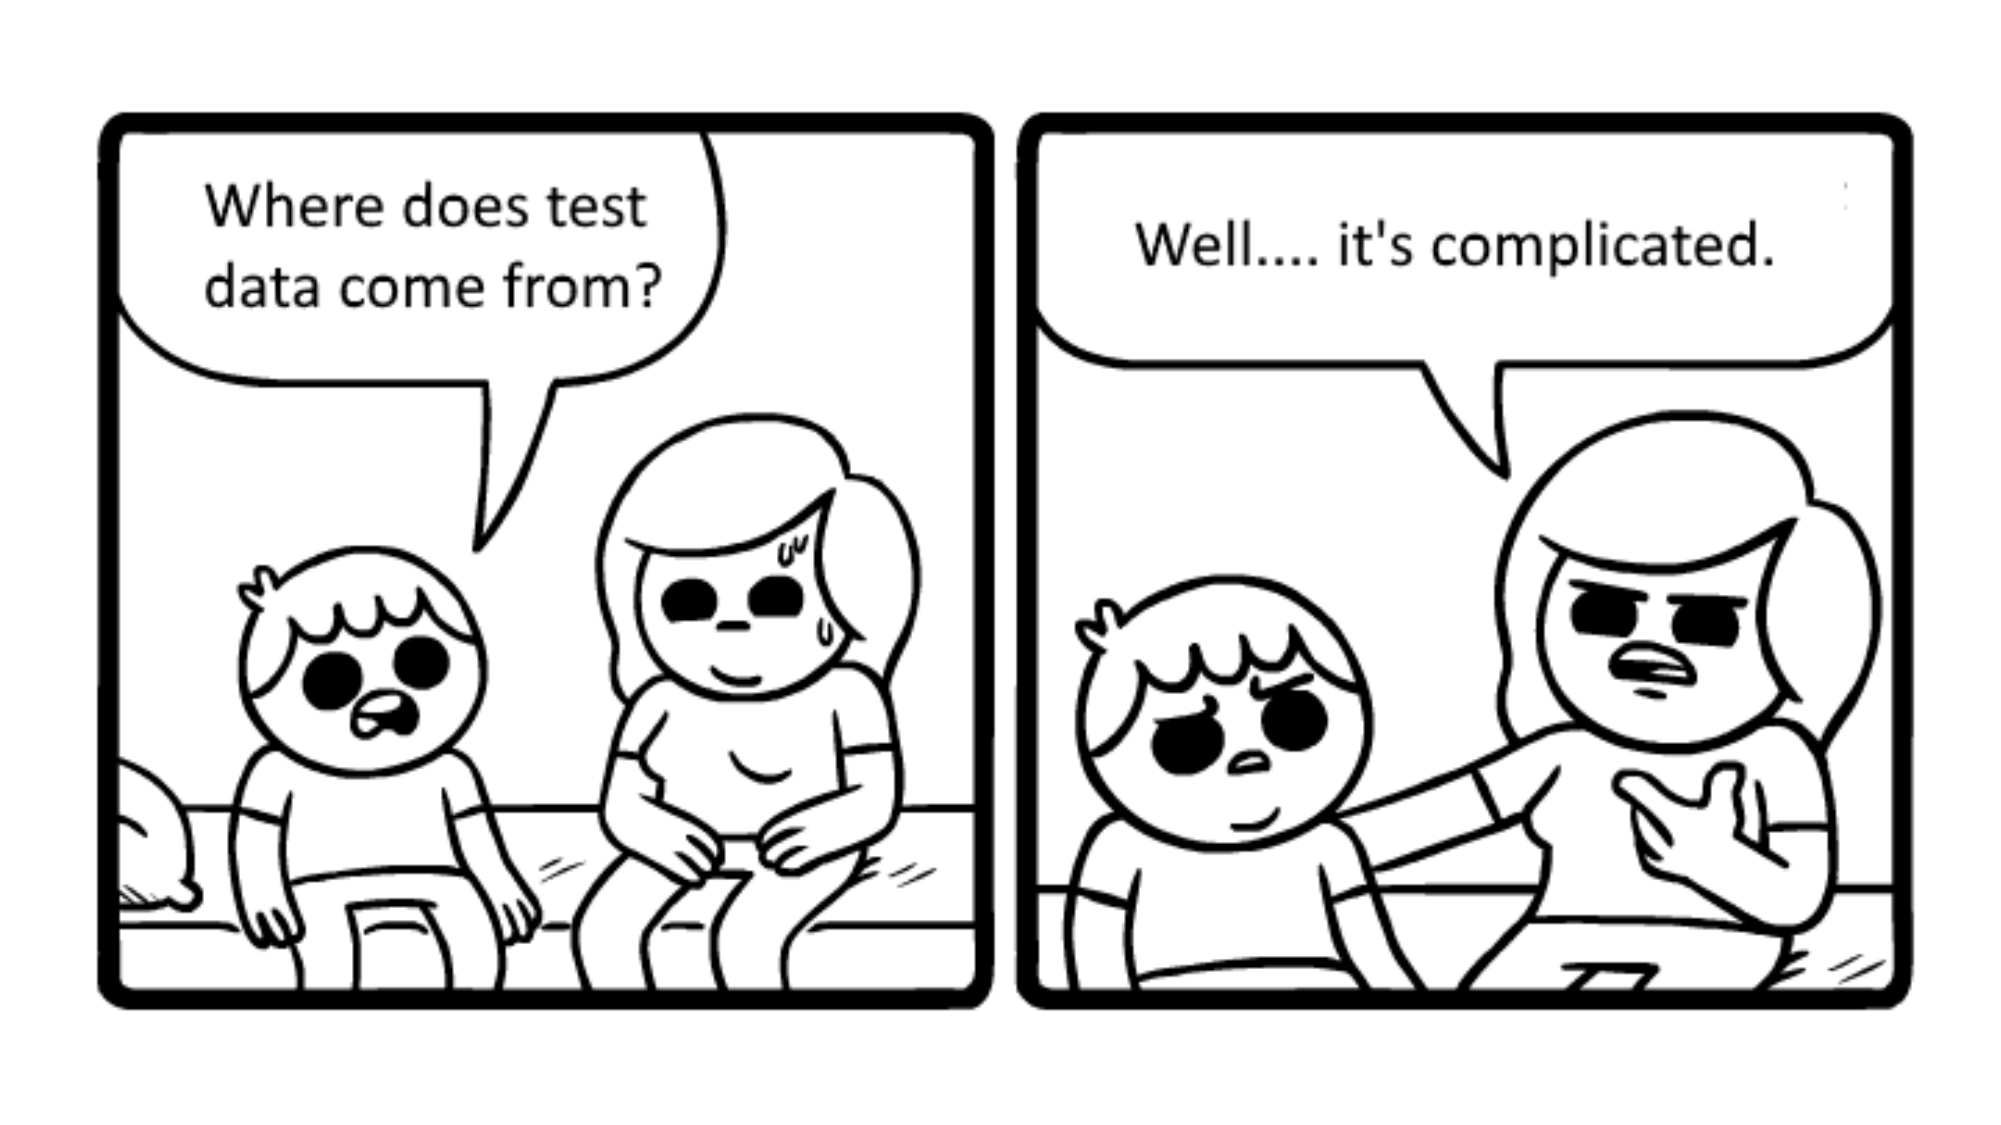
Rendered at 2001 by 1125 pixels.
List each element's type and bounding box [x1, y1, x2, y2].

picture [90, 105, 1923, 1019]
